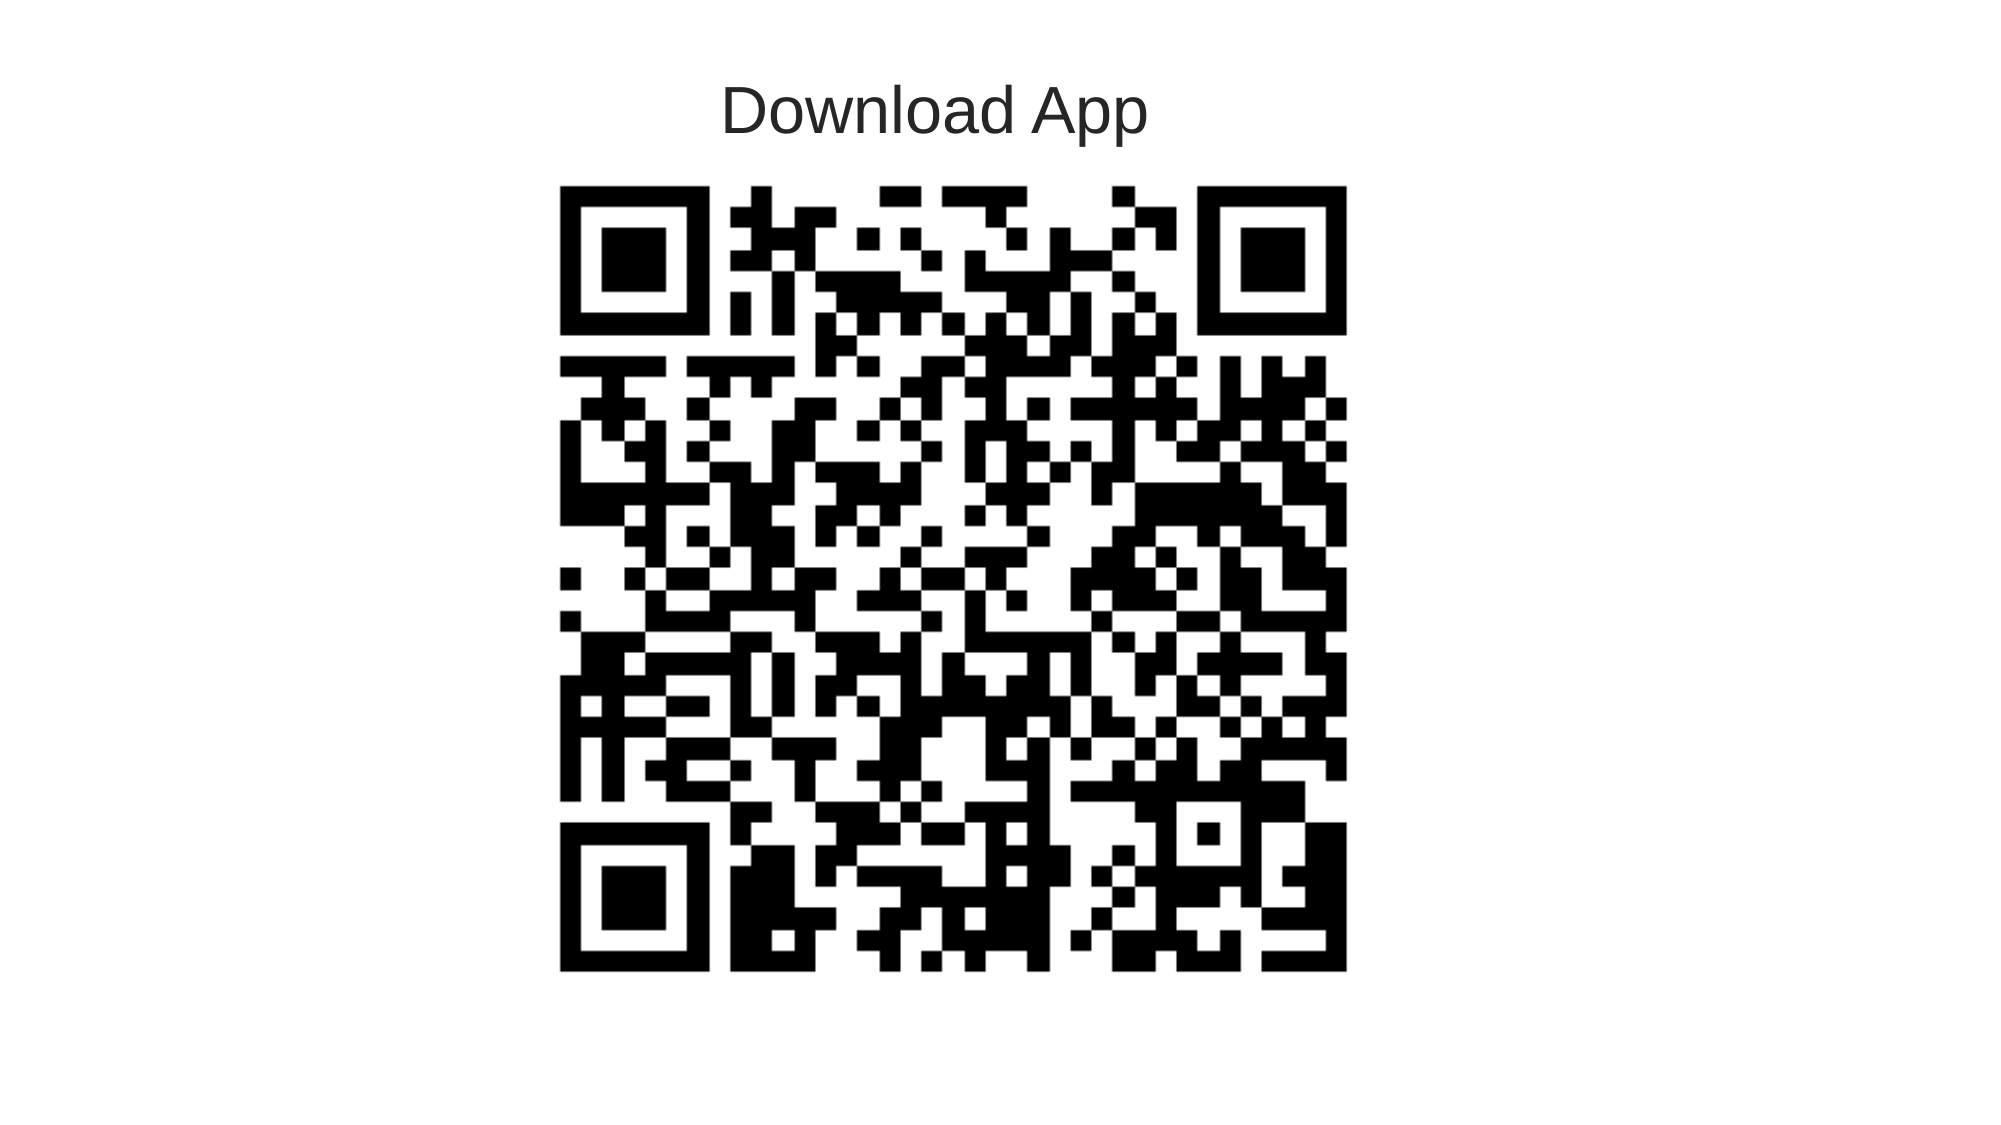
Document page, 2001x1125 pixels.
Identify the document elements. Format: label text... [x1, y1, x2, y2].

list Download App [500, 72, 1370, 151]
picture [540, 166, 1370, 995]
